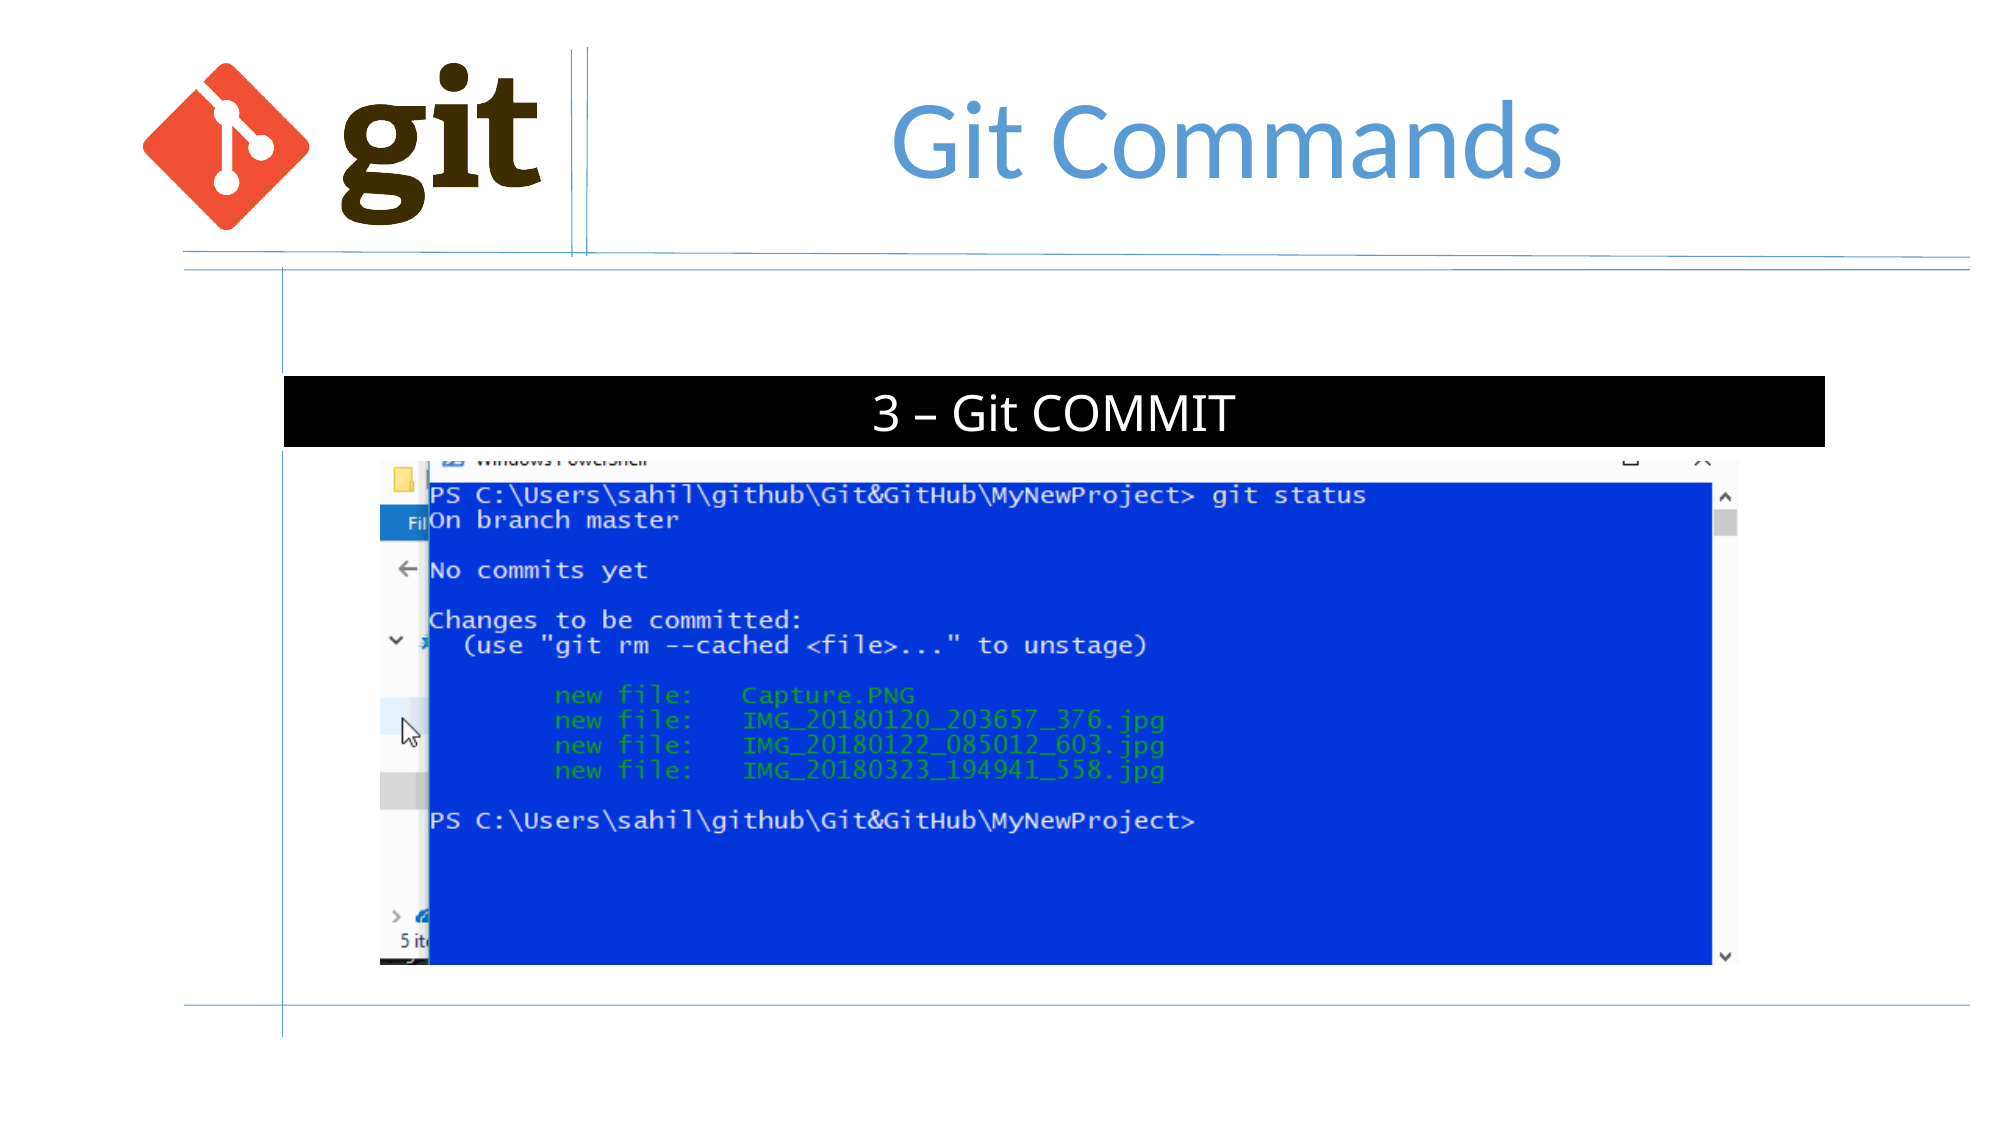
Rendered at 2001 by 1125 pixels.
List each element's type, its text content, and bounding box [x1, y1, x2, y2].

picture [143, 63, 541, 230]
text_box 3 – Git COMMIT [283, 373, 1828, 451]
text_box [182, 251, 1970, 258]
picture [380, 461, 1739, 965]
text_box Git Commands [875, 58, 1581, 209]
